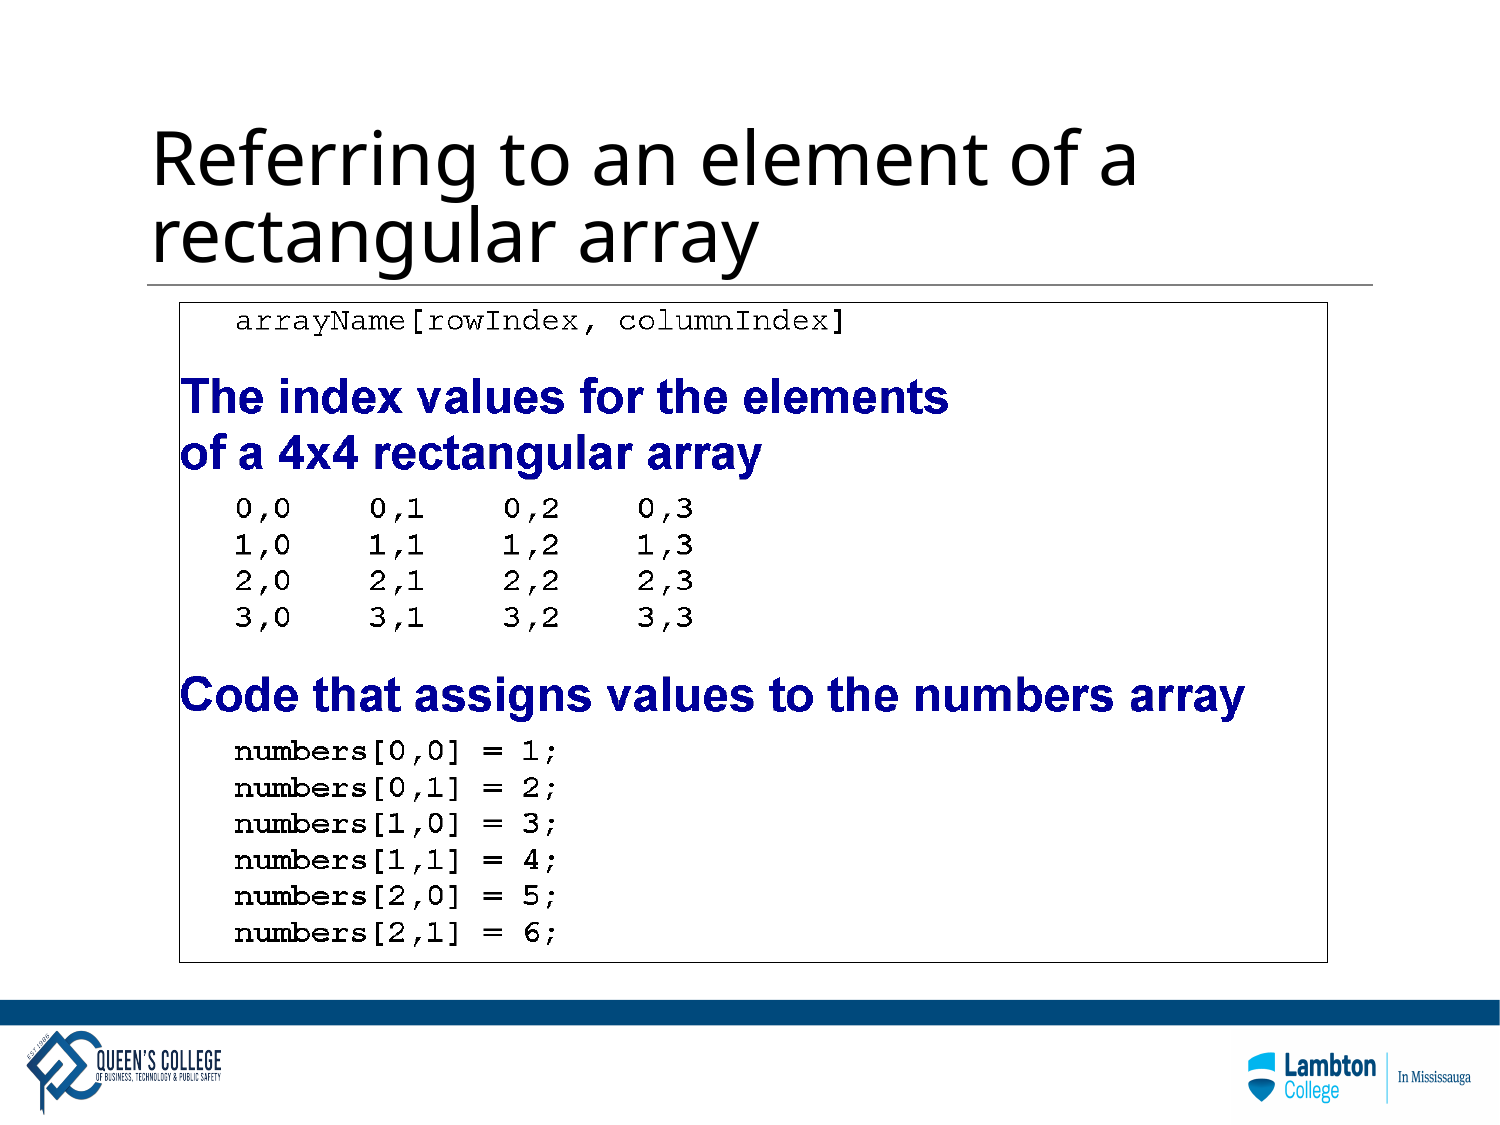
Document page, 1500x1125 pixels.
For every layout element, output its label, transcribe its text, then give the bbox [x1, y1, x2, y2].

picture [26, 1030, 221, 1116]
title Referring to an element of a rectangular array [135, 47, 1373, 285]
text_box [179, 302, 1329, 963]
picture [1231, 1029, 1499, 1125]
